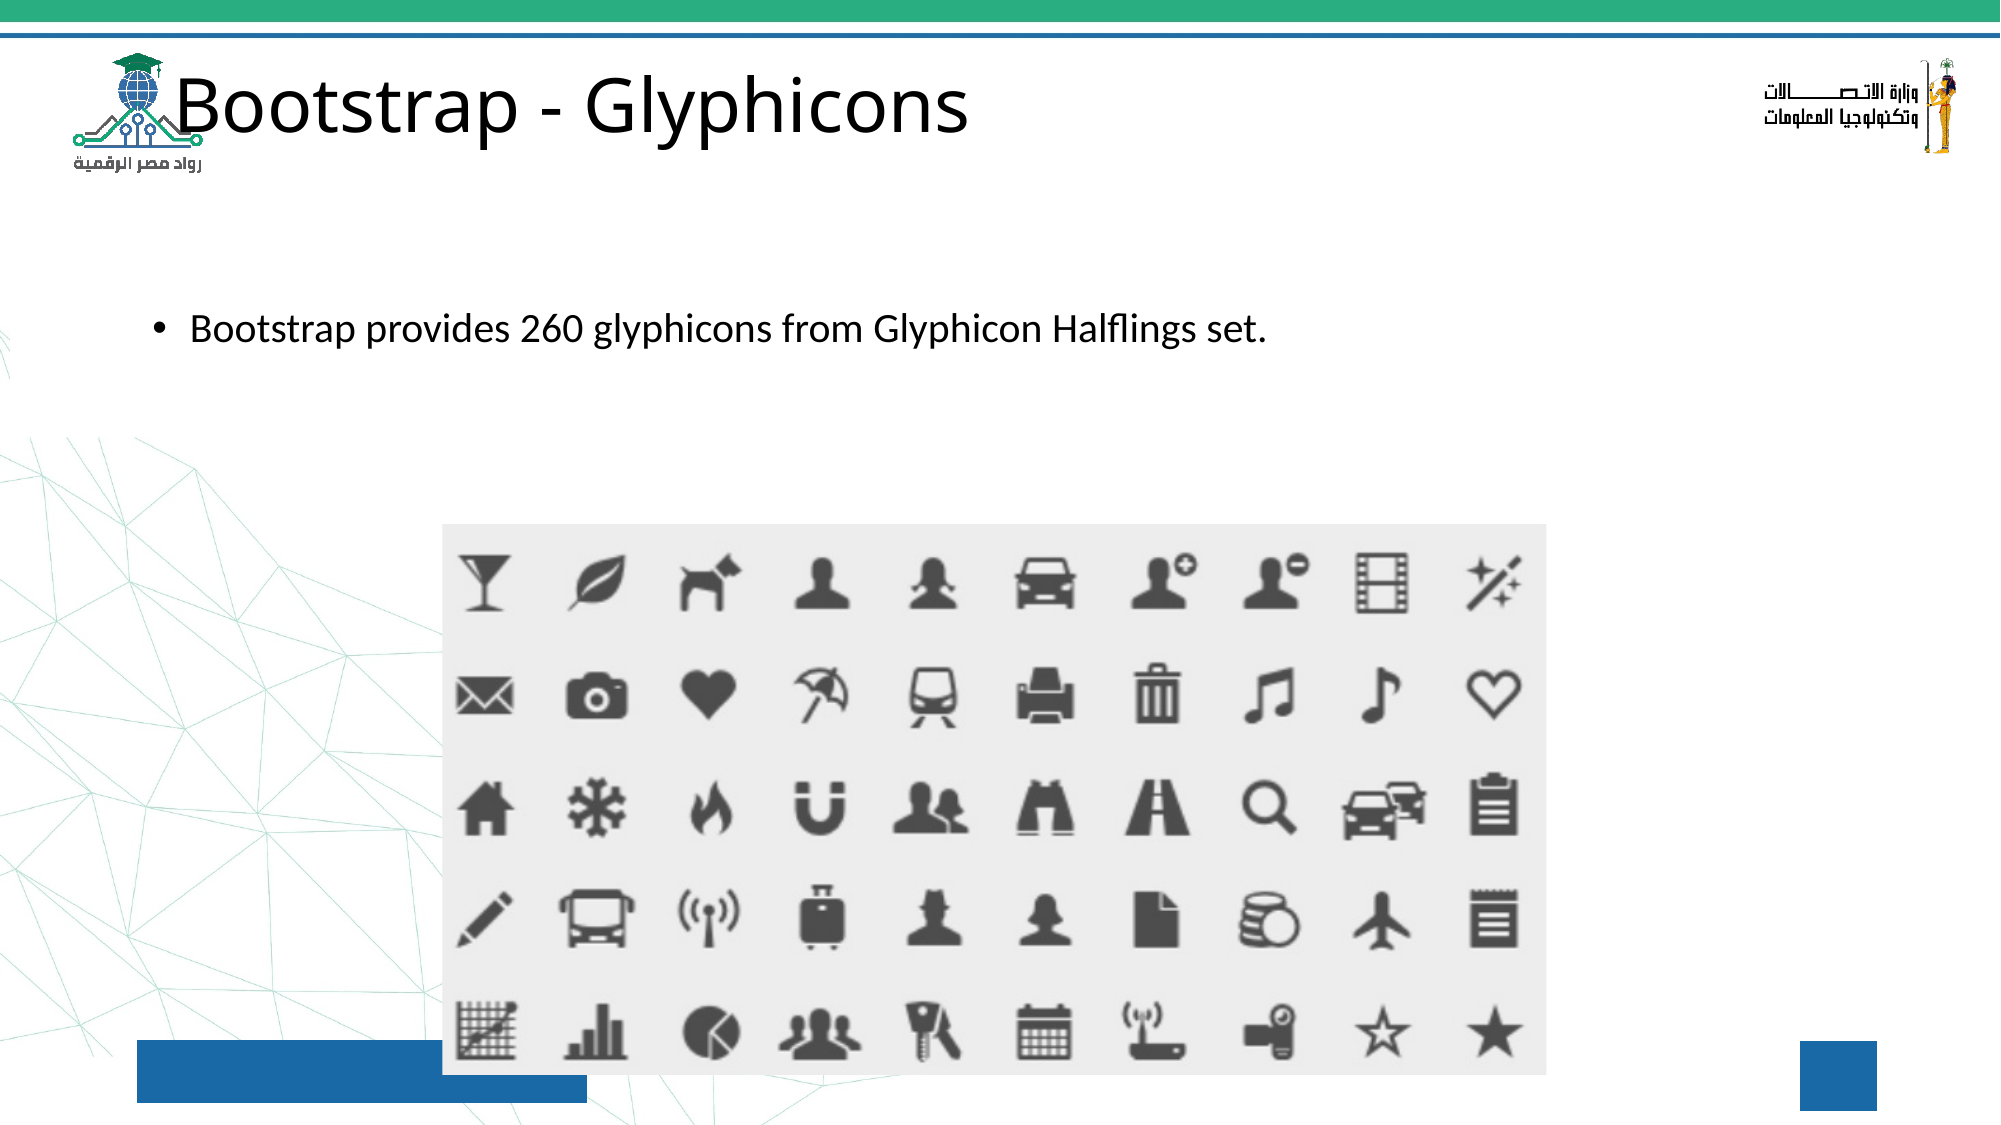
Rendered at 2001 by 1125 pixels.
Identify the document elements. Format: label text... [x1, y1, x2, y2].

list Bootstrap provides 260 glyphicons from Glyphicon Halflings set. [137, 299, 1863, 1014]
picture [0, 0, 2000, 1125]
title Bootstrap - Glyphicons [158, 22, 1980, 194]
